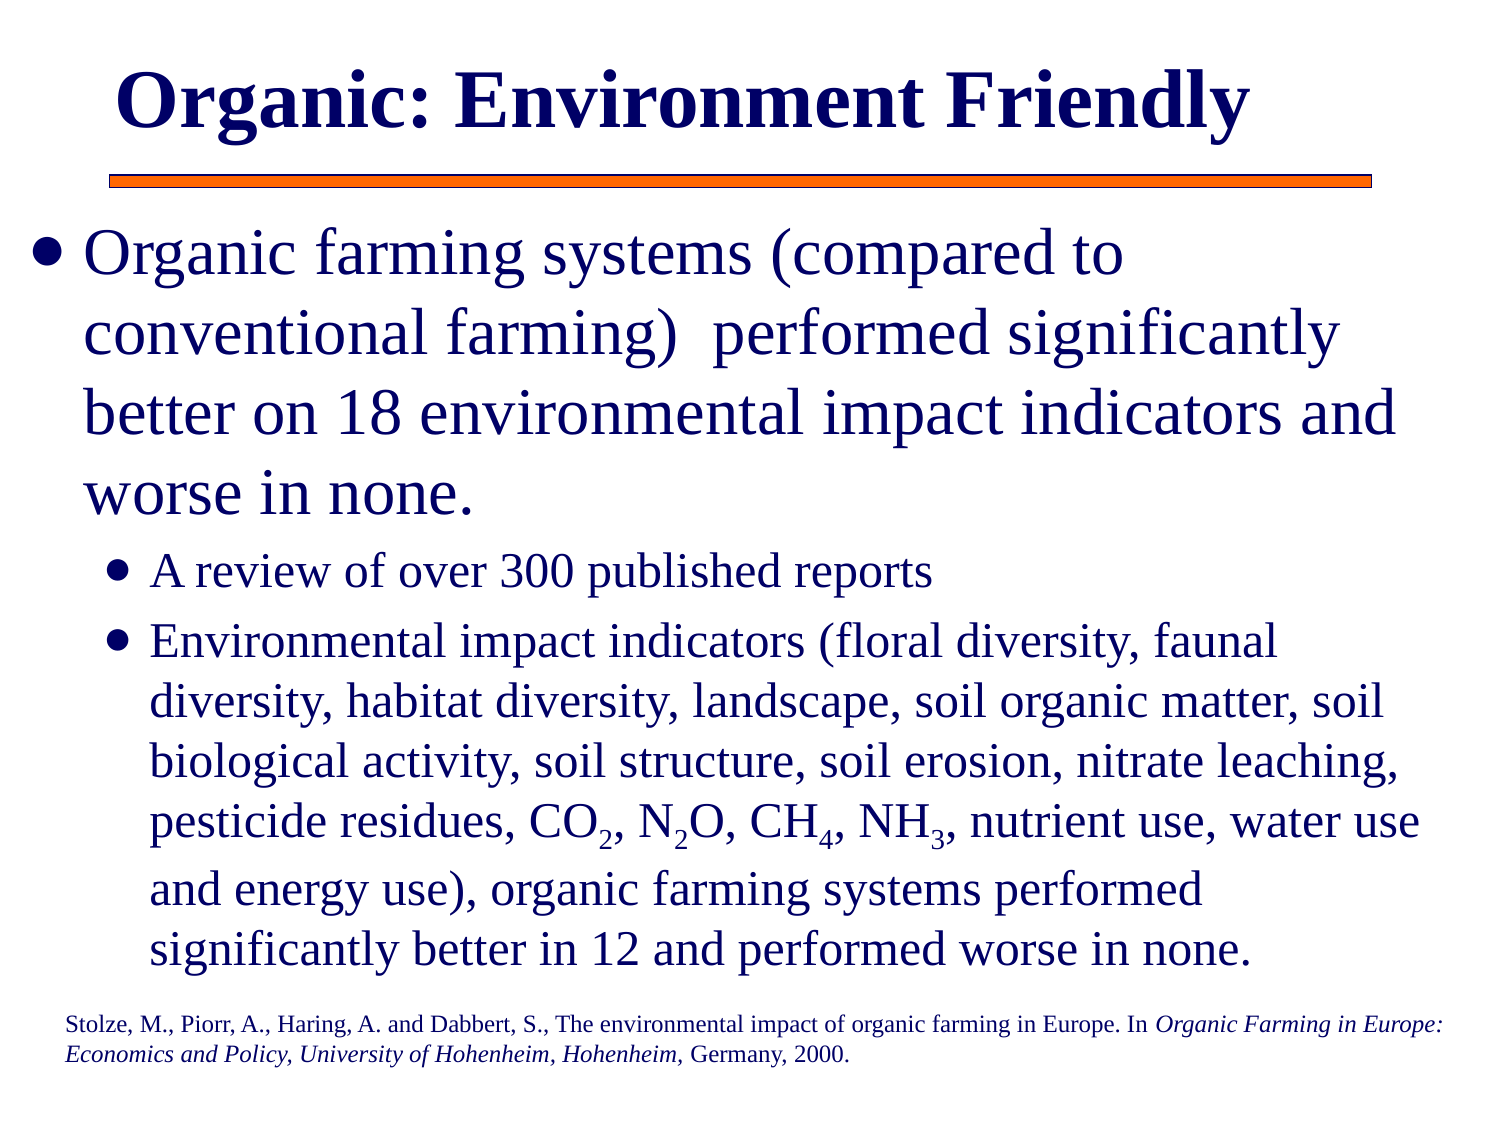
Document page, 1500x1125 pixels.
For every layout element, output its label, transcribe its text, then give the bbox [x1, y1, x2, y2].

title Organic: Environment Friendly [99, 12, 1375, 175]
list Organic farming systems (compared to conventional farming) performed significantly better on 18 environmental impact indicators and worse in none. A review of over 300 published reports Environmental impact indicators (floral diversity, faunal diversity, habitat diversity, landscape, soil organic matter, soil biological activity, soil structure, soil erosion, nitrate leaching, pesticide residues, CO2, N2O, CH4, NH3, nutrient use, water use and energy use), organic farming systems performed significantly better in 12 and performed worse in none. [12, 200, 1475, 888]
text_box Stolze, M., Piorr, A., Haring, A. and Dabbert, S., The environmental impact of organic farming in Europe. In Organic Farming in Europe: Economics and Policy, University of Hohenheim, Hohenheim, Germany, 2000. [49, 999, 1463, 1076]
